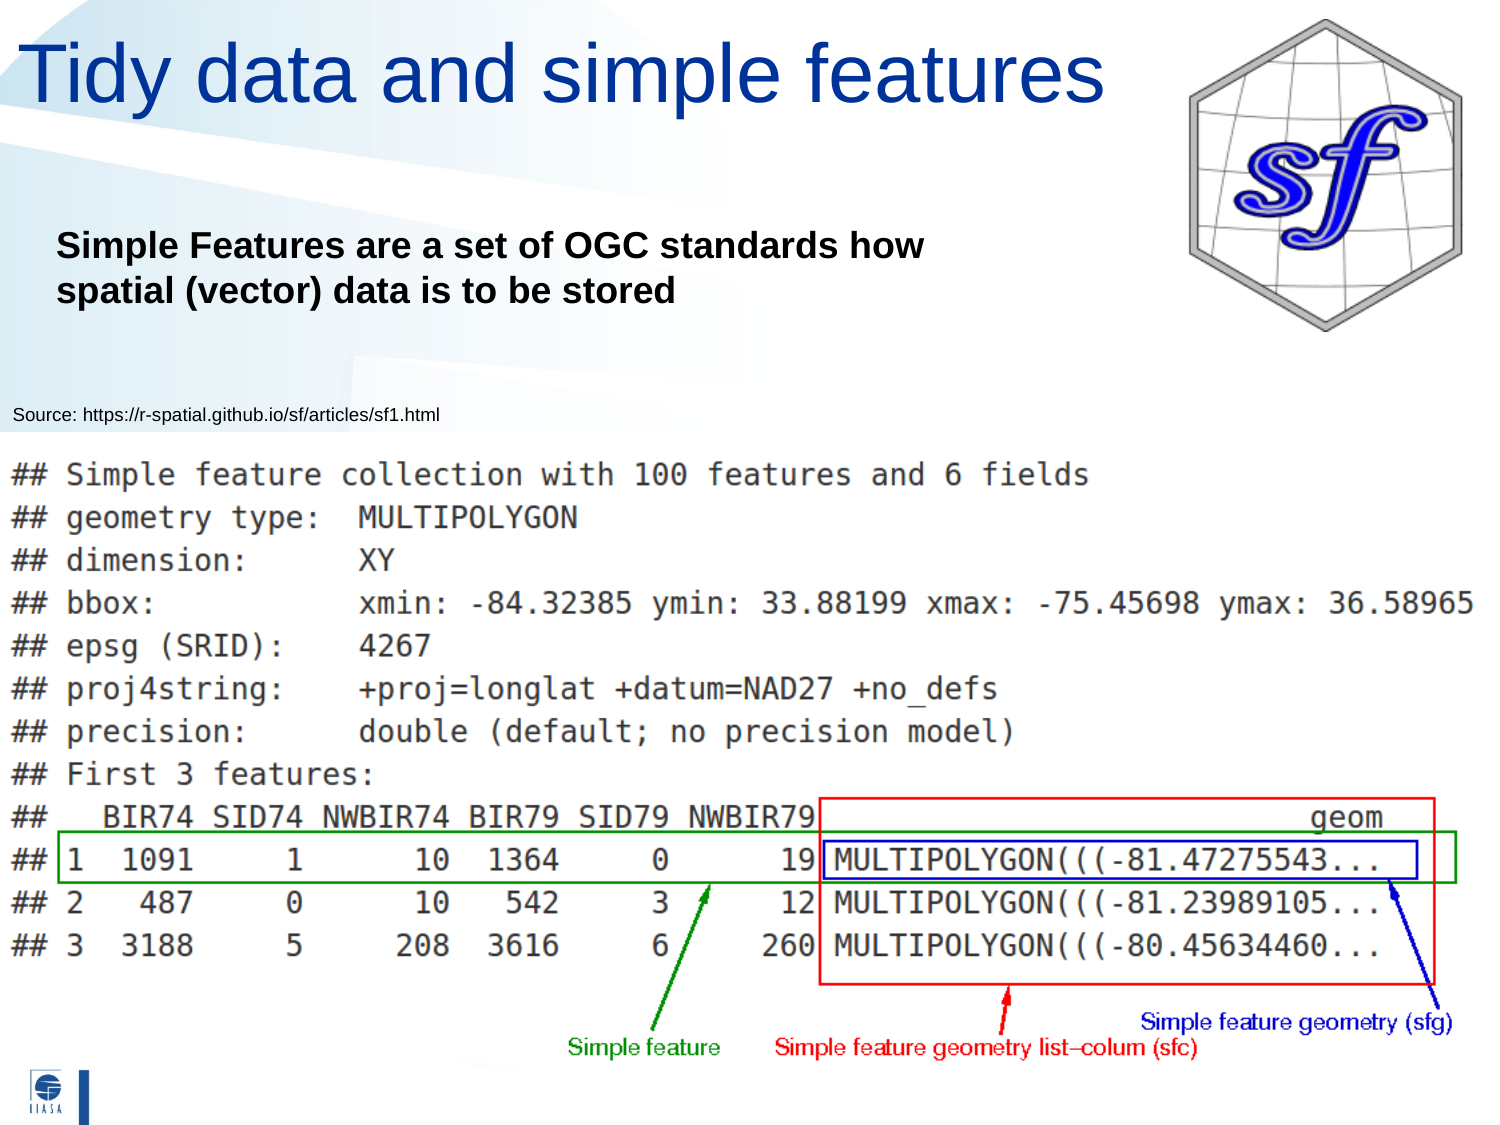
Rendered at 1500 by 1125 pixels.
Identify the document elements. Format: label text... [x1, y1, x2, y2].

picture [0, 0, 1500, 1125]
text_box Simple Features are a set of OGC standards how spatial (vector) data is to be stored [41, 213, 1069, 319]
title Tidy data and simple features [17, 18, 1168, 207]
text_box Source: https://r-spatial.github.io/sf/articles/sf1.html [0, 395, 979, 430]
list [1169, 18, 1483, 332]
